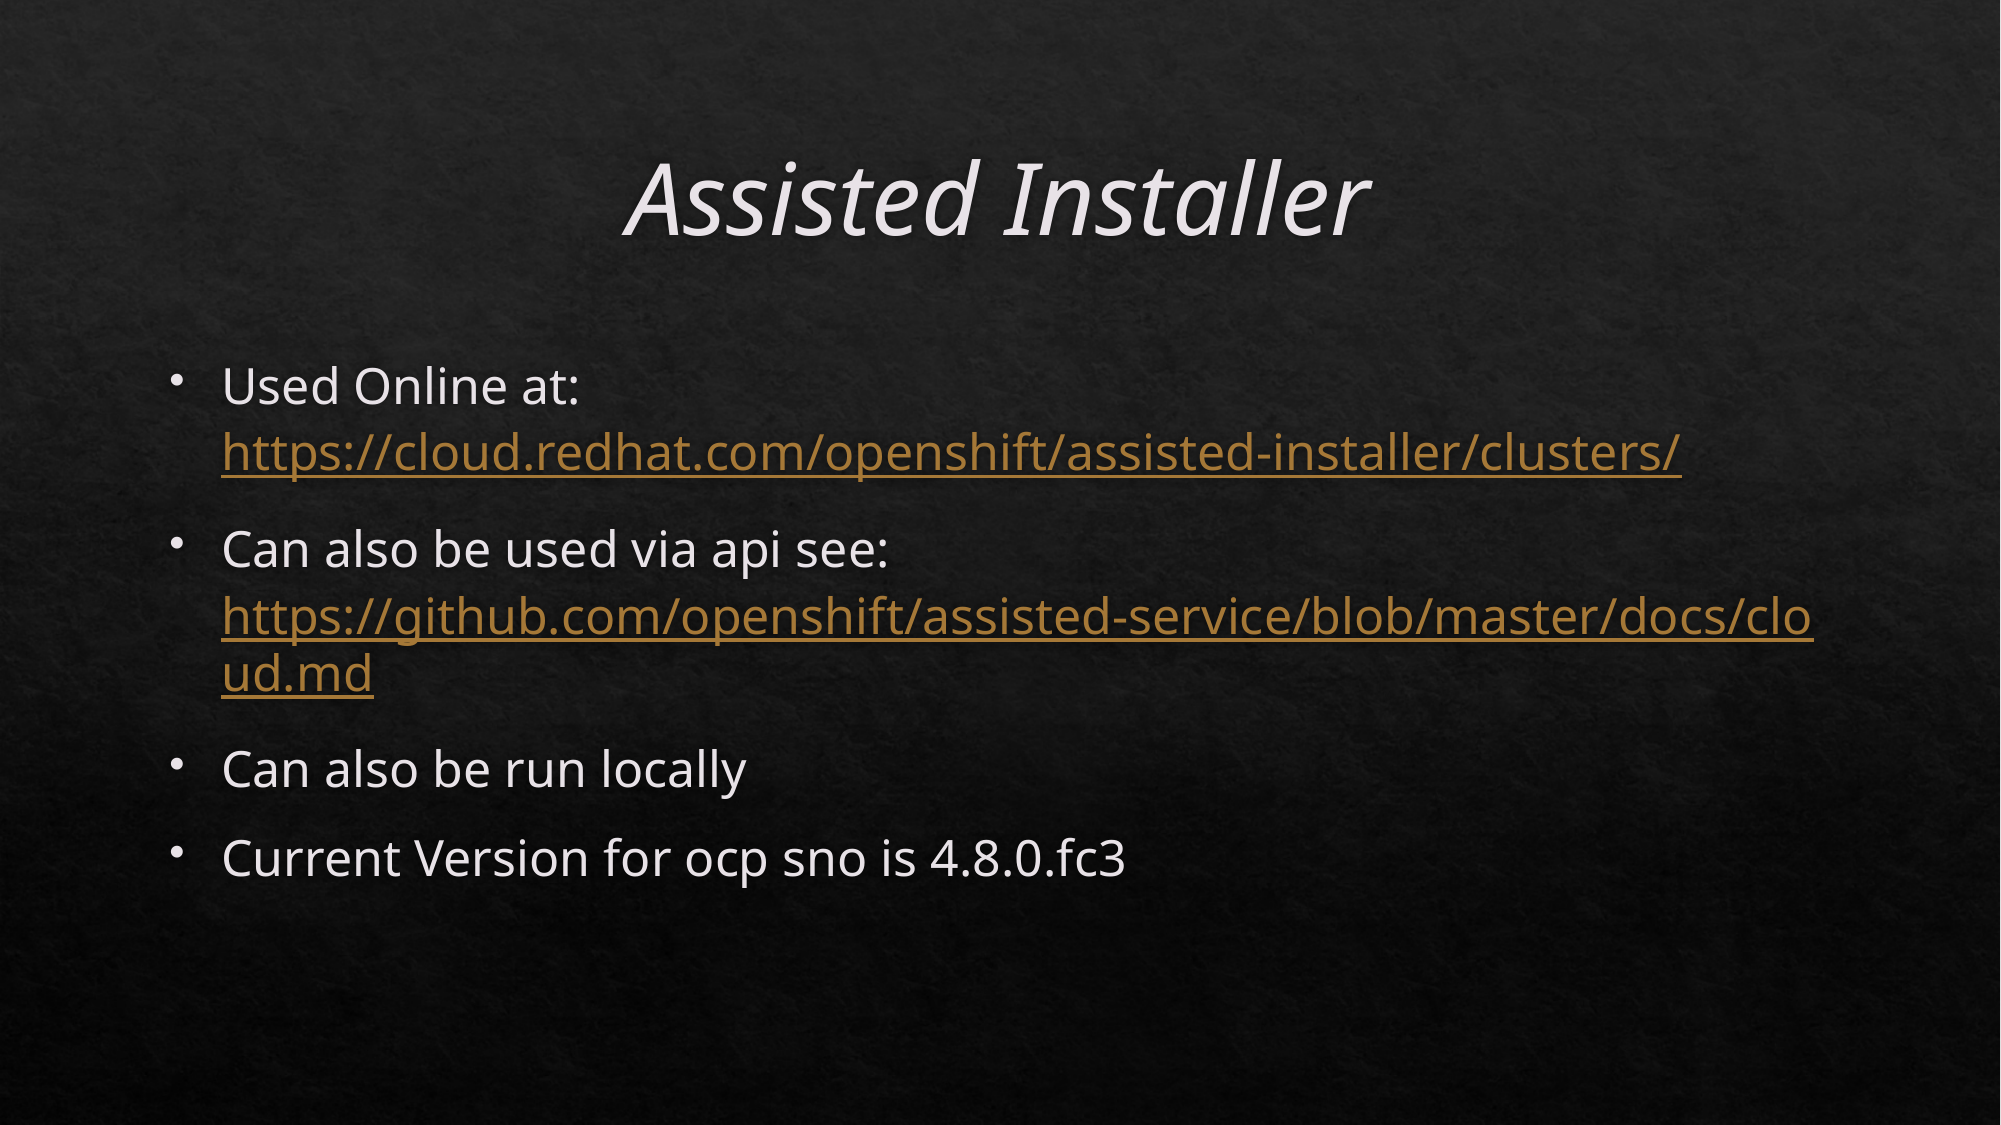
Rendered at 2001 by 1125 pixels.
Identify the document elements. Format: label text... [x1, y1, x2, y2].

list Used Online at: https://cloud.redhat.com/openshift/assisted-installer/clusters/ Can also be used via api see: https://github.com/openshift/assisted-service/blob/master/docs/cloud.md Can also be run locally Current Version for ocp sno is 4.8.0.fc3 [149, 340, 1849, 950]
title Assisted Installer [149, 99, 1849, 307]
